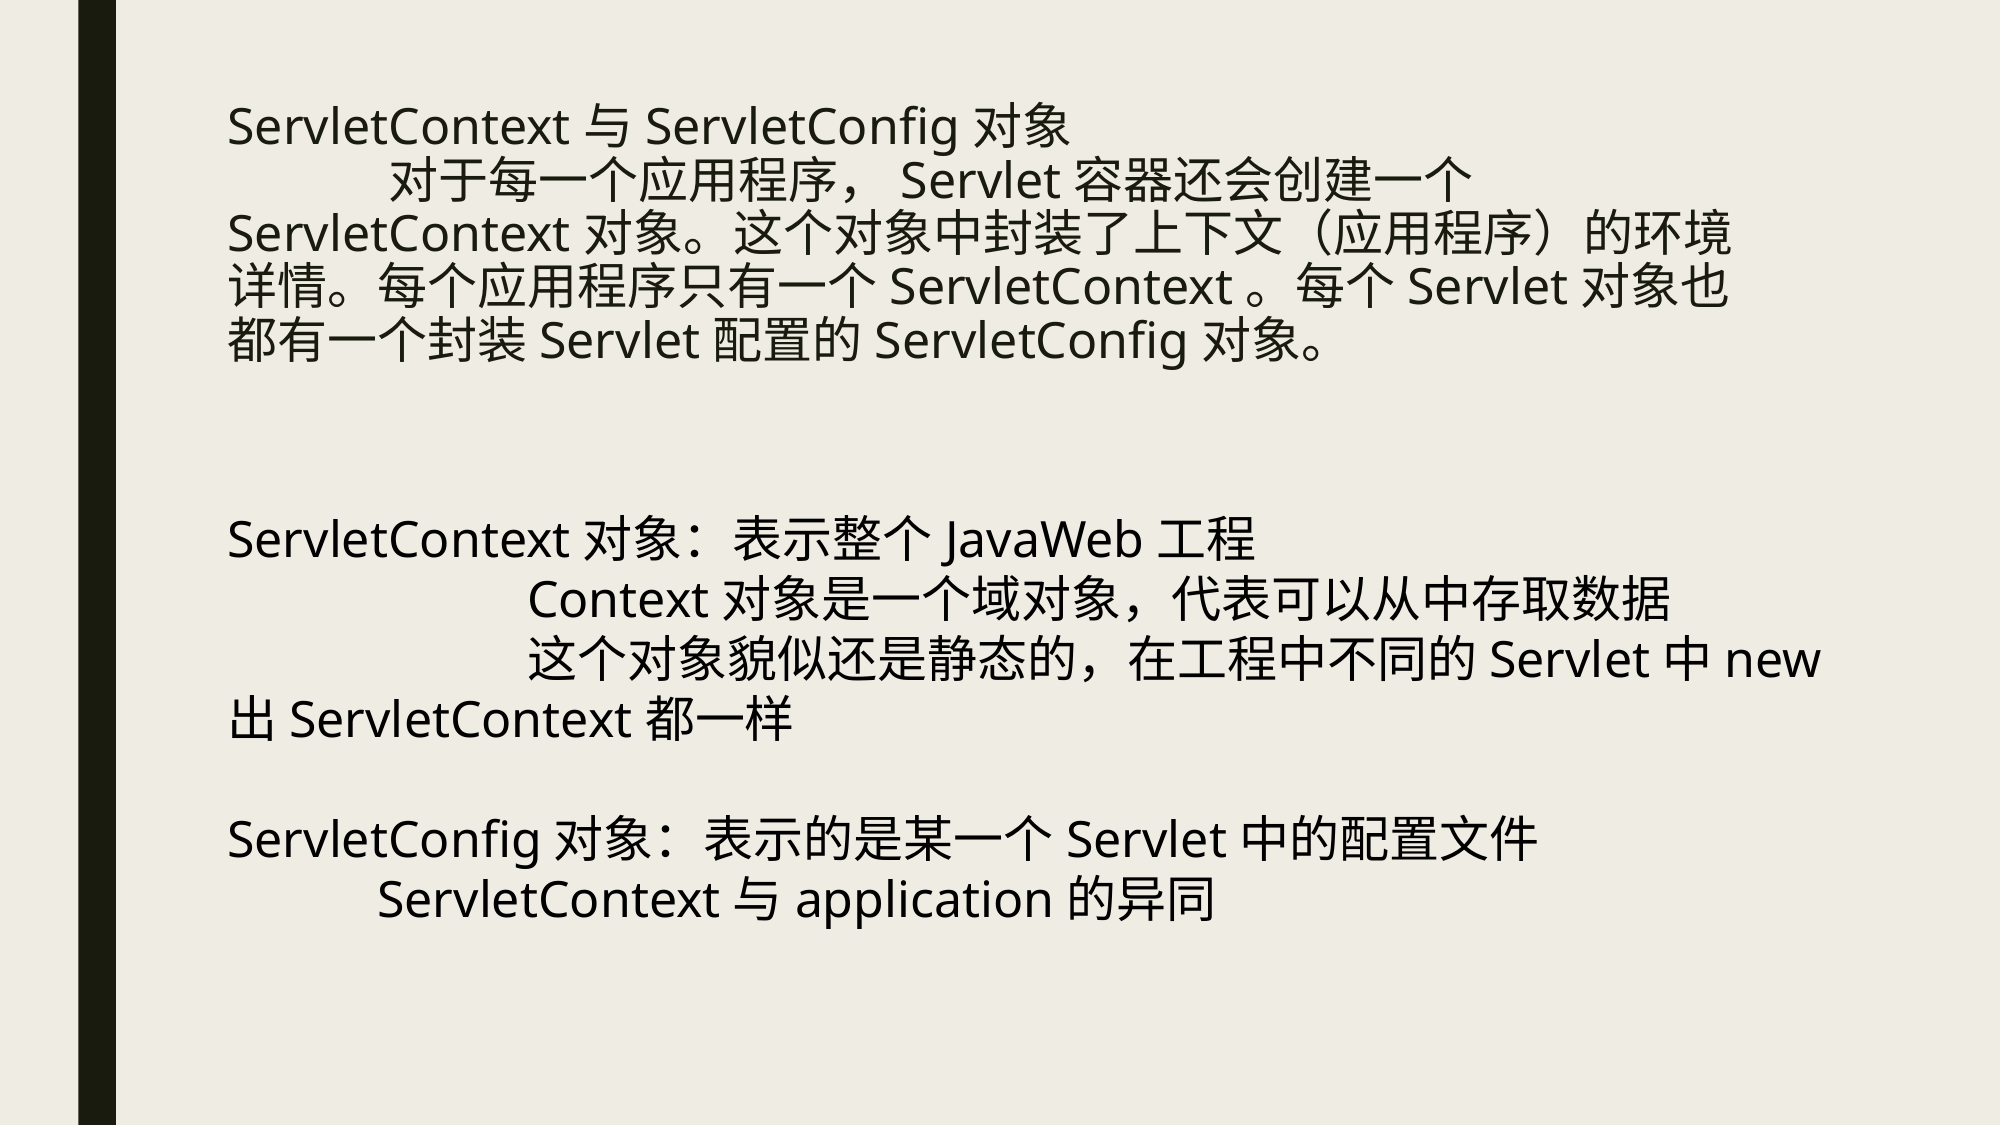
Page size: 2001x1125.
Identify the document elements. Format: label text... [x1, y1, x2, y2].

text_box ServletContext对象：表示整个JavaWeb工程 Context对象是一个域对象，代表可以从中存取数据 这个对象貌似还是静态的，在工程中不同的Servlet中new出ServletContext都一样 ServletConfig对象：表示的是某一个Servlet中的配置文件 ServletContext与application的异同 [212, 499, 1846, 995]
title ServletContext与ServletConfig对象 对于每一个应用程序，Servlet容器还会创建一个ServletContext对象。这个对象中封装了上下文（应用程序）的环境详情。每个应用程序只有一个ServletContext。每个Servlet对象也都有一个封装Servlet配置的ServletConfig对象。 [212, 94, 1788, 394]
